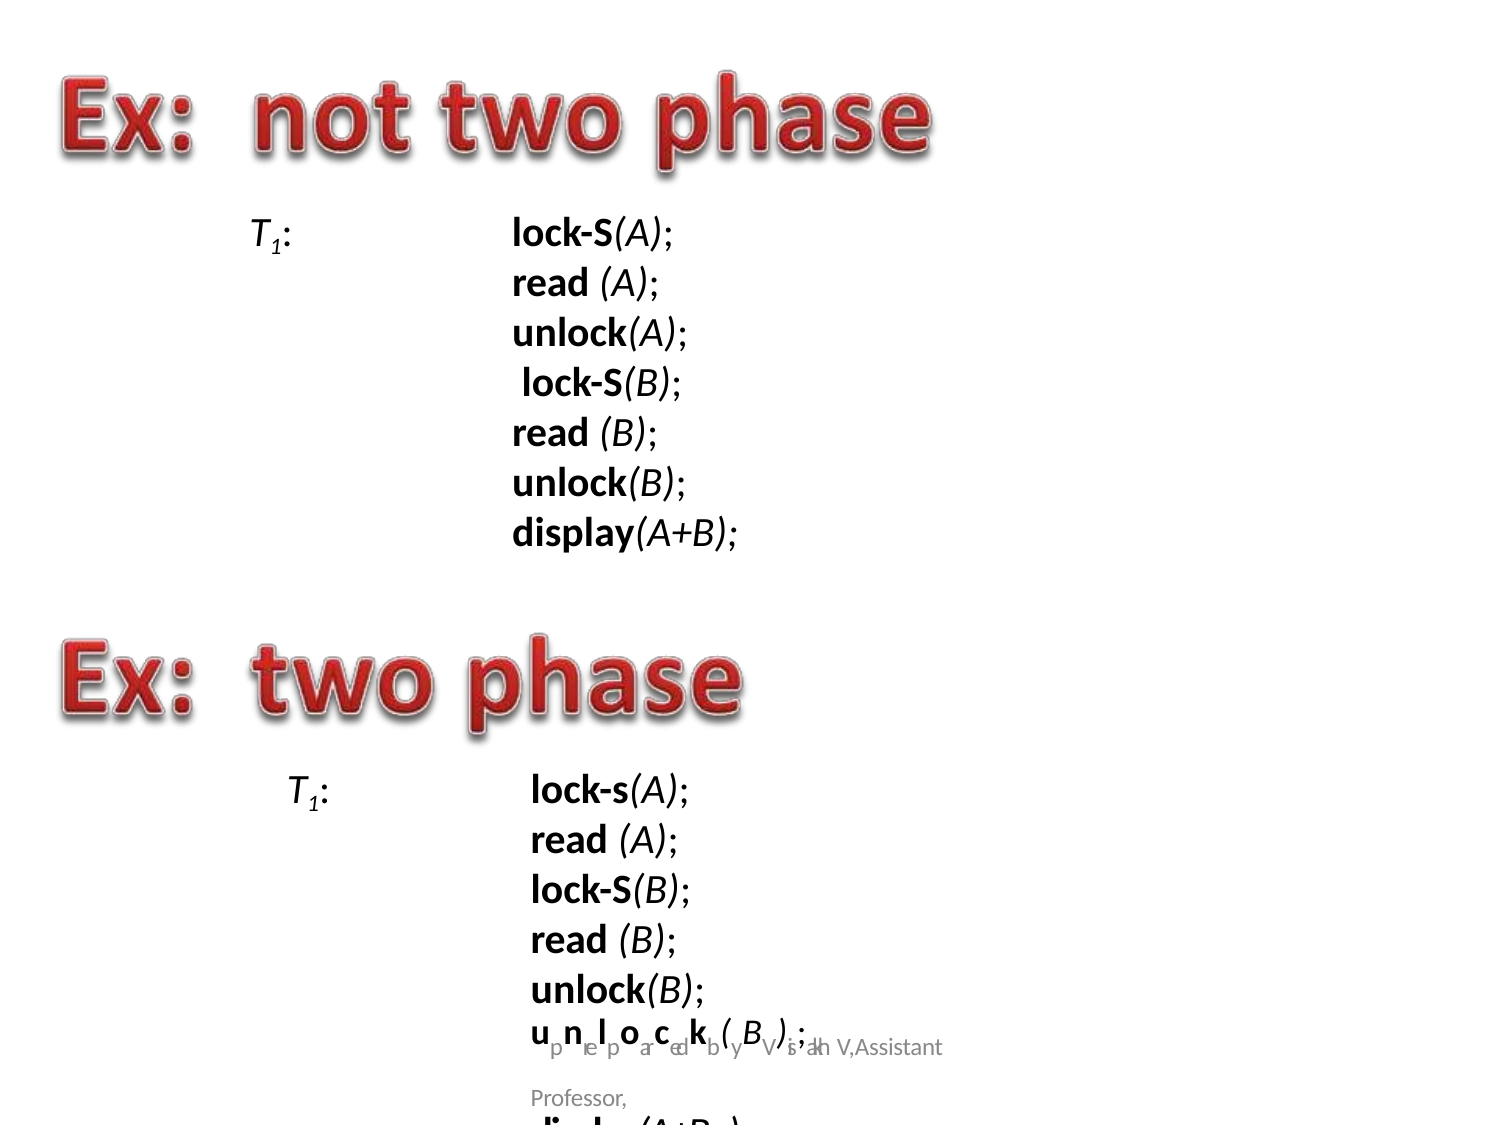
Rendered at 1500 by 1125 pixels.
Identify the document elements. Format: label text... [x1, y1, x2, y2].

title lock-S(A); read (A); unlock(A); lock-S(B); [509, 202, 691, 402]
text_box lock-s(A); read (A); lock-S(B); read (B); unlock(B); upnrelpoarcedkb(yBV)is;akh V,Assistant Professor, display(A+BLB)S;ITW [528, 759, 960, 1125]
text_box T1: [284, 759, 335, 817]
text_box read (B); unlock(B); display(A+B); [509, 402, 741, 555]
text_box [52, 630, 753, 752]
text_box T1: [247, 202, 297, 260]
text_box [52, 67, 942, 190]
